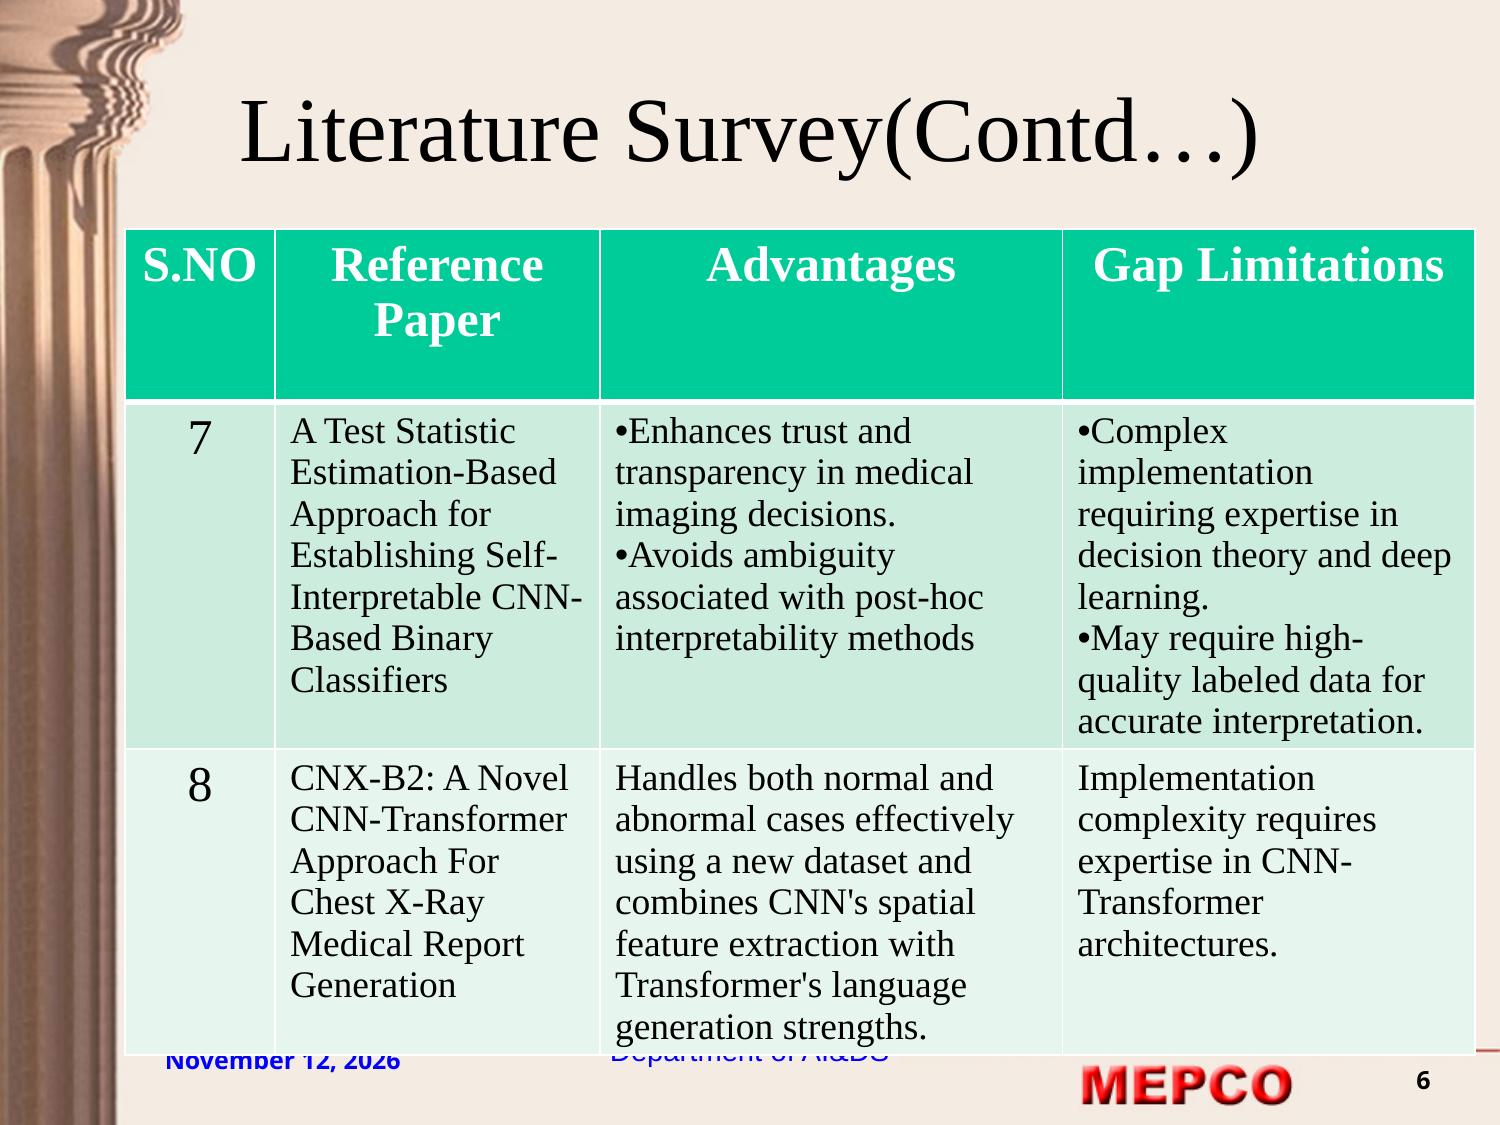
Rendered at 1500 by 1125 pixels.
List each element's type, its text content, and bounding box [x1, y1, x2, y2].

table_cell Enhances trust and transparency in medical imaging decisions. Avoids ambiguity associated with post-hoc interpretability methods [601, 405, 1062, 748]
table_cell Handles both normal and abnormal cases effectively using a new dataset and combines CNN's spatial feature extraction with Transformer's language generation strengths. [601, 750, 1062, 1054]
table_cell CNX-B2: A Novel CNN-Transformer Approach For Chest X-Ray Medical Report Generation [276, 750, 599, 1054]
table_cell 8 [126, 750, 274, 1054]
table_header Gap Limitations [1063, 230, 1474, 399]
table_cell A Test Statistic Estimation-Based Approach for Establishing Self-Interpretable CNN-Based Binary Classifiers [276, 405, 599, 748]
footer Department of AI&DS [512, 1056, 988, 1101]
table_cell 7 [126, 405, 274, 748]
table_header S.NO [126, 230, 274, 399]
table_header Reference Paper [276, 230, 599, 399]
table_cell Implementation complexity requires expertise in CNN-Transformer architectures. [1063, 750, 1474, 1054]
title Literature Survey(Contd…) [113, 30, 1389, 219]
table_header Advantages [601, 230, 1062, 399]
picture [0, 0, 1500, 1125]
table_cell Complex implementation requiring expertise in decision theory and deep learning. May require high-quality labeled data for accurate interpretation. [1063, 405, 1474, 748]
